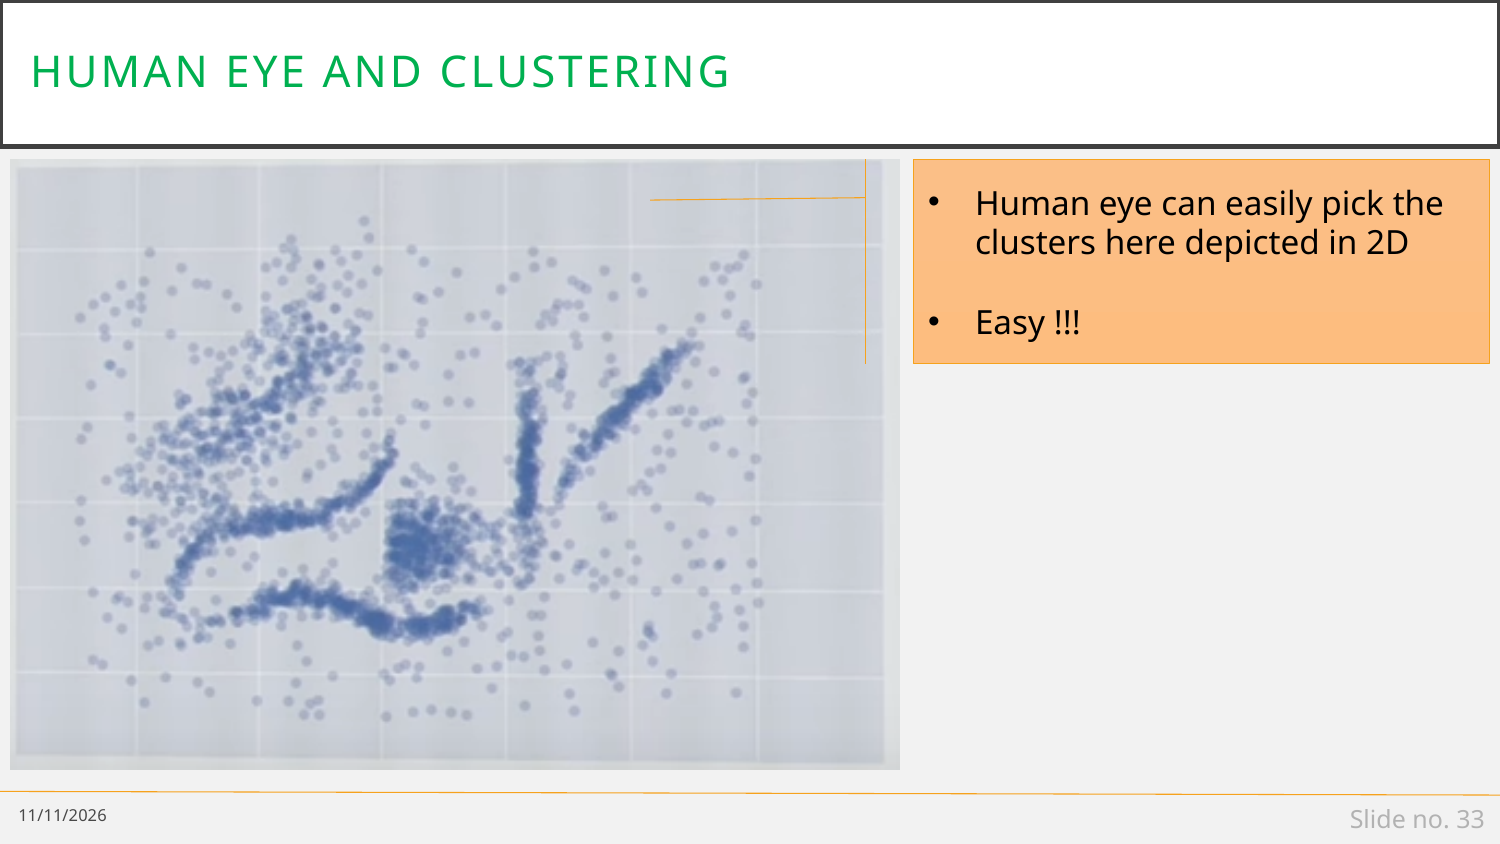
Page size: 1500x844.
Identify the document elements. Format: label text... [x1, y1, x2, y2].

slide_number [0, 796, 122, 837]
slide_number Slide no. 33 [1162, 797, 1500, 843]
picture [10, 159, 900, 770]
text_box Human eye can easily pick the clusters here depicted in 2D Easy !!! [913, 159, 1490, 364]
title Human eye and clustering [0, 0, 1500, 149]
